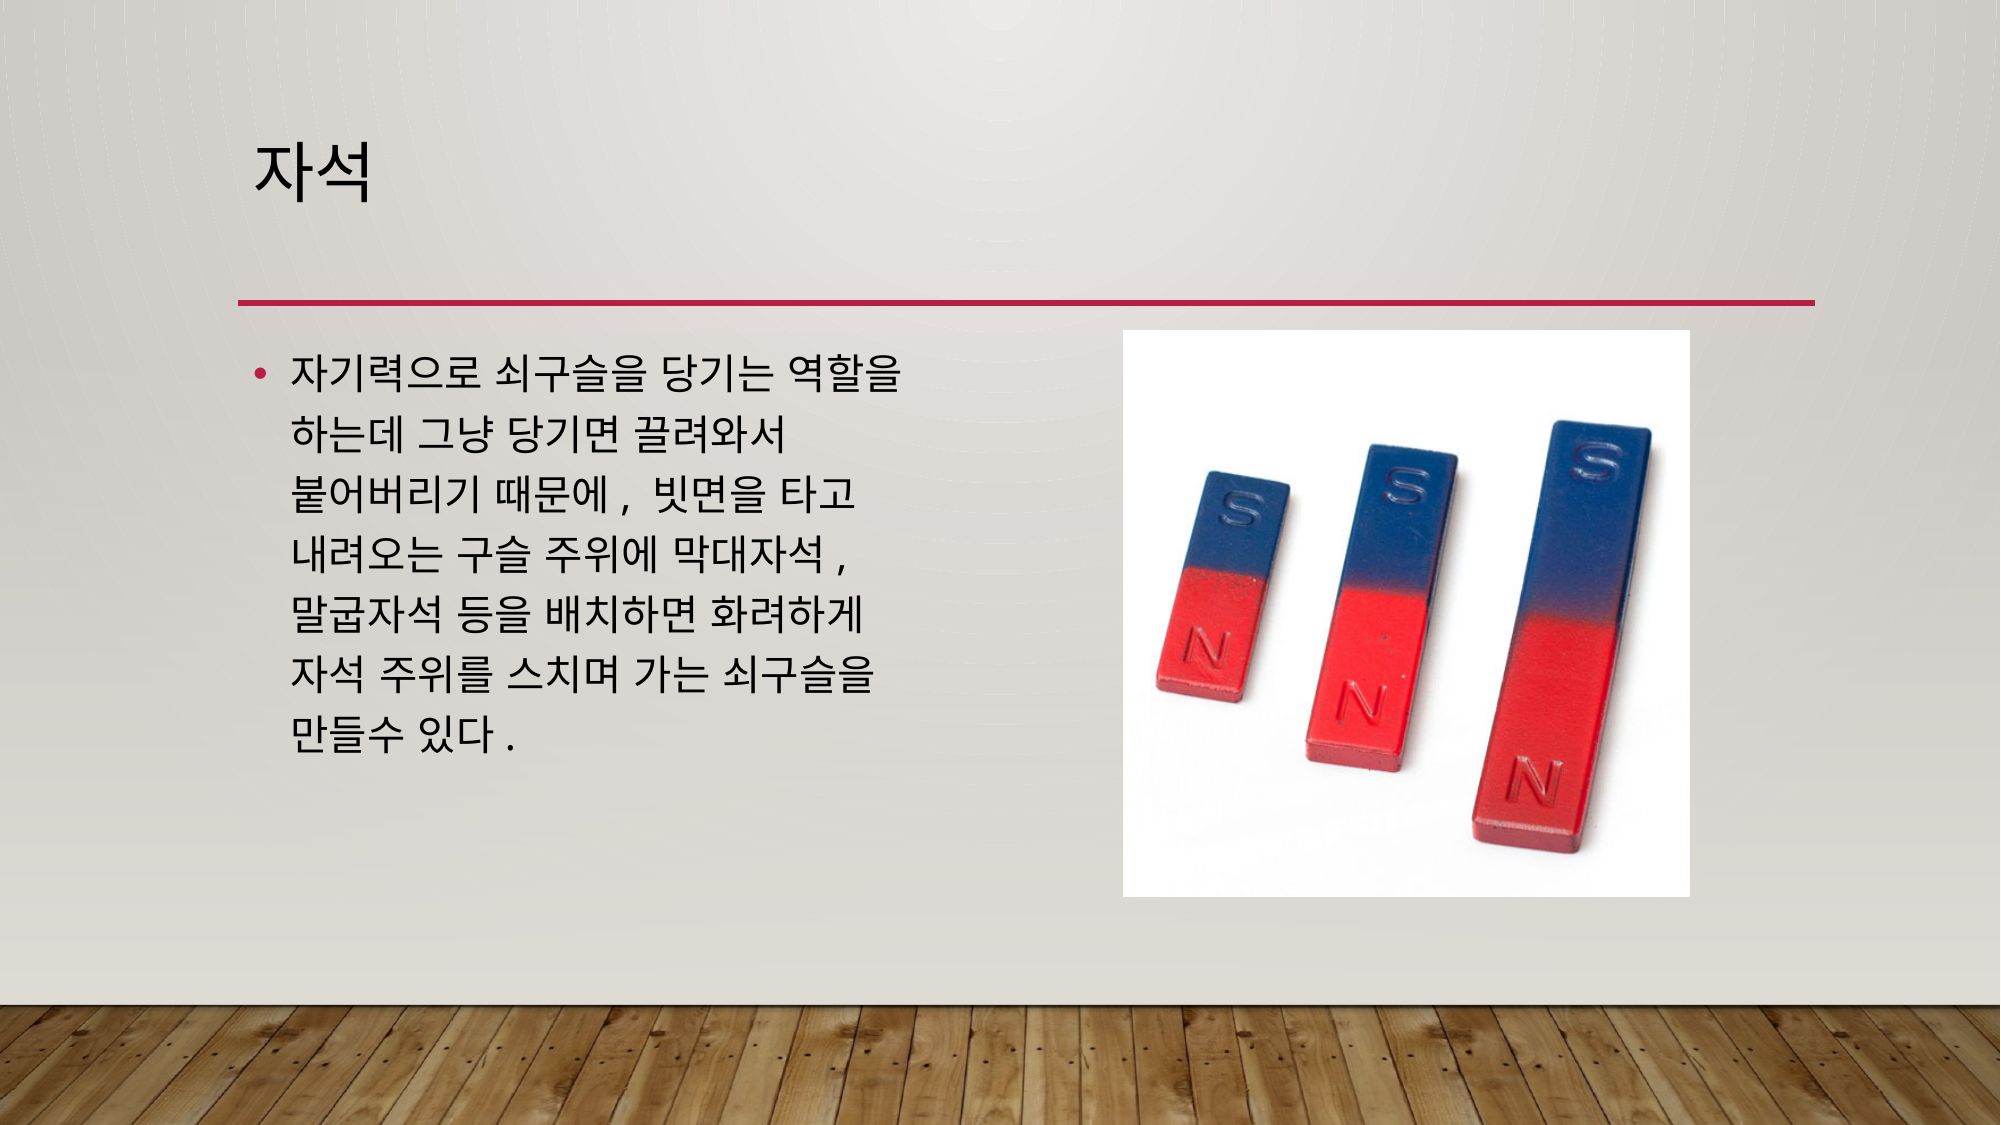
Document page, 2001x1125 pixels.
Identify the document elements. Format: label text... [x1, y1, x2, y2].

list 자기력으로 쇠구슬을 당기는 역할을 하는데 그냥 당기면 끌려와서 붙어버리기 때문에, 빗면을 타고 내려오는 구슬 주위에 막대자석, 말굽자석 등을 배치하면 화려하게 자석 주위를 스치며 가는 쇠구슬을 만들수 있다. [238, 330, 921, 897]
title 자석 [238, 131, 1814, 305]
picture [0, 1005, 2000, 1125]
picture [1123, 330, 1690, 897]
